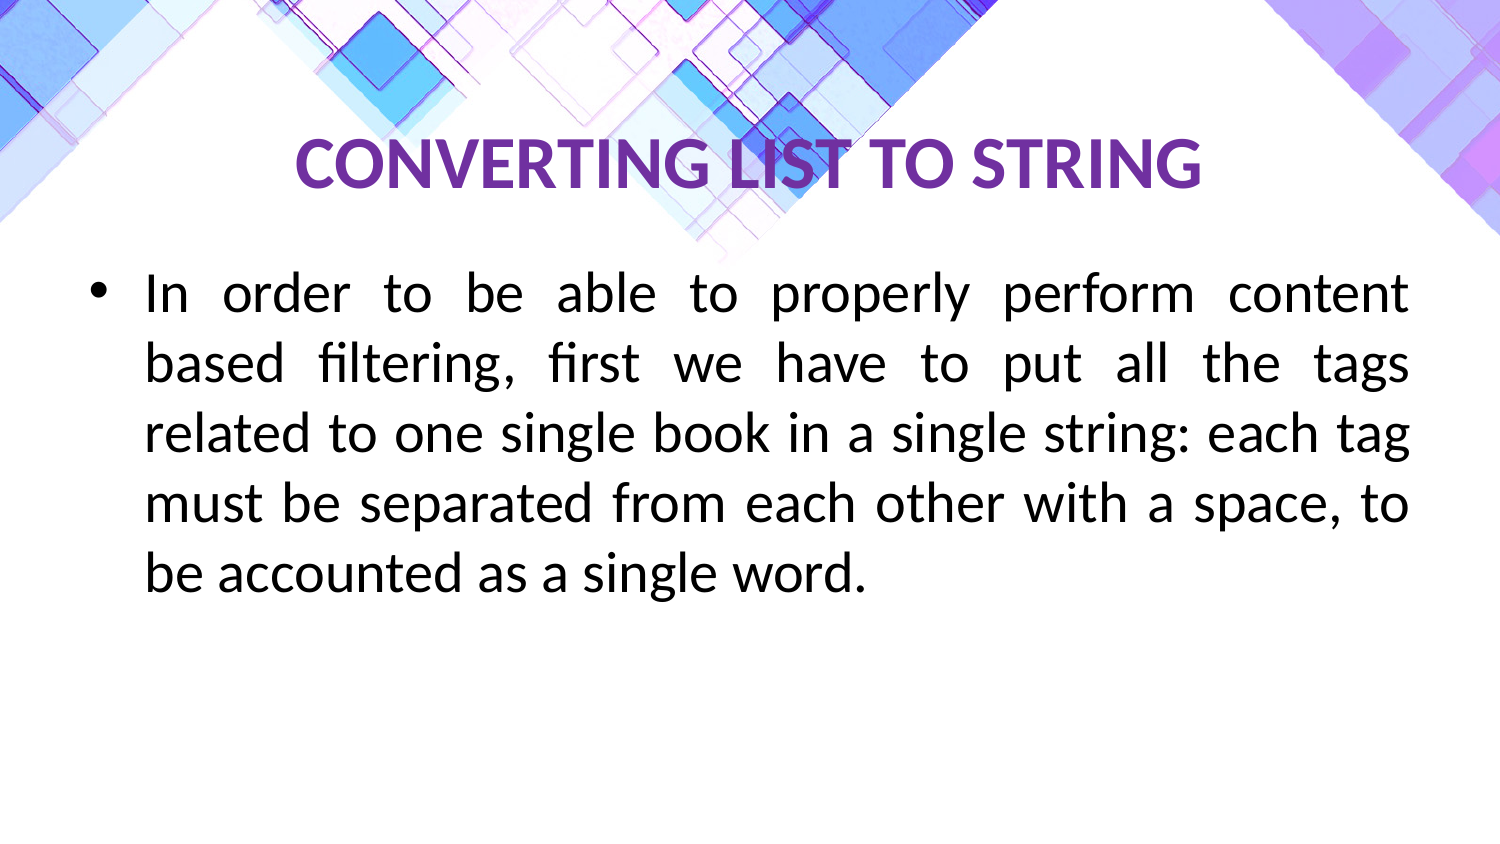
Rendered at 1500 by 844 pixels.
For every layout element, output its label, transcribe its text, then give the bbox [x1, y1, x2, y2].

list In order to be able to properly perform content based filtering, first we have to put all the tags related to one single book in a single string: each tag must be separated from each other with a space, to be accounted as a single word. [73, 246, 1427, 773]
title CONVERTING LIST TO STRING [73, 96, 1427, 222]
picture [0, 0, 1500, 844]
